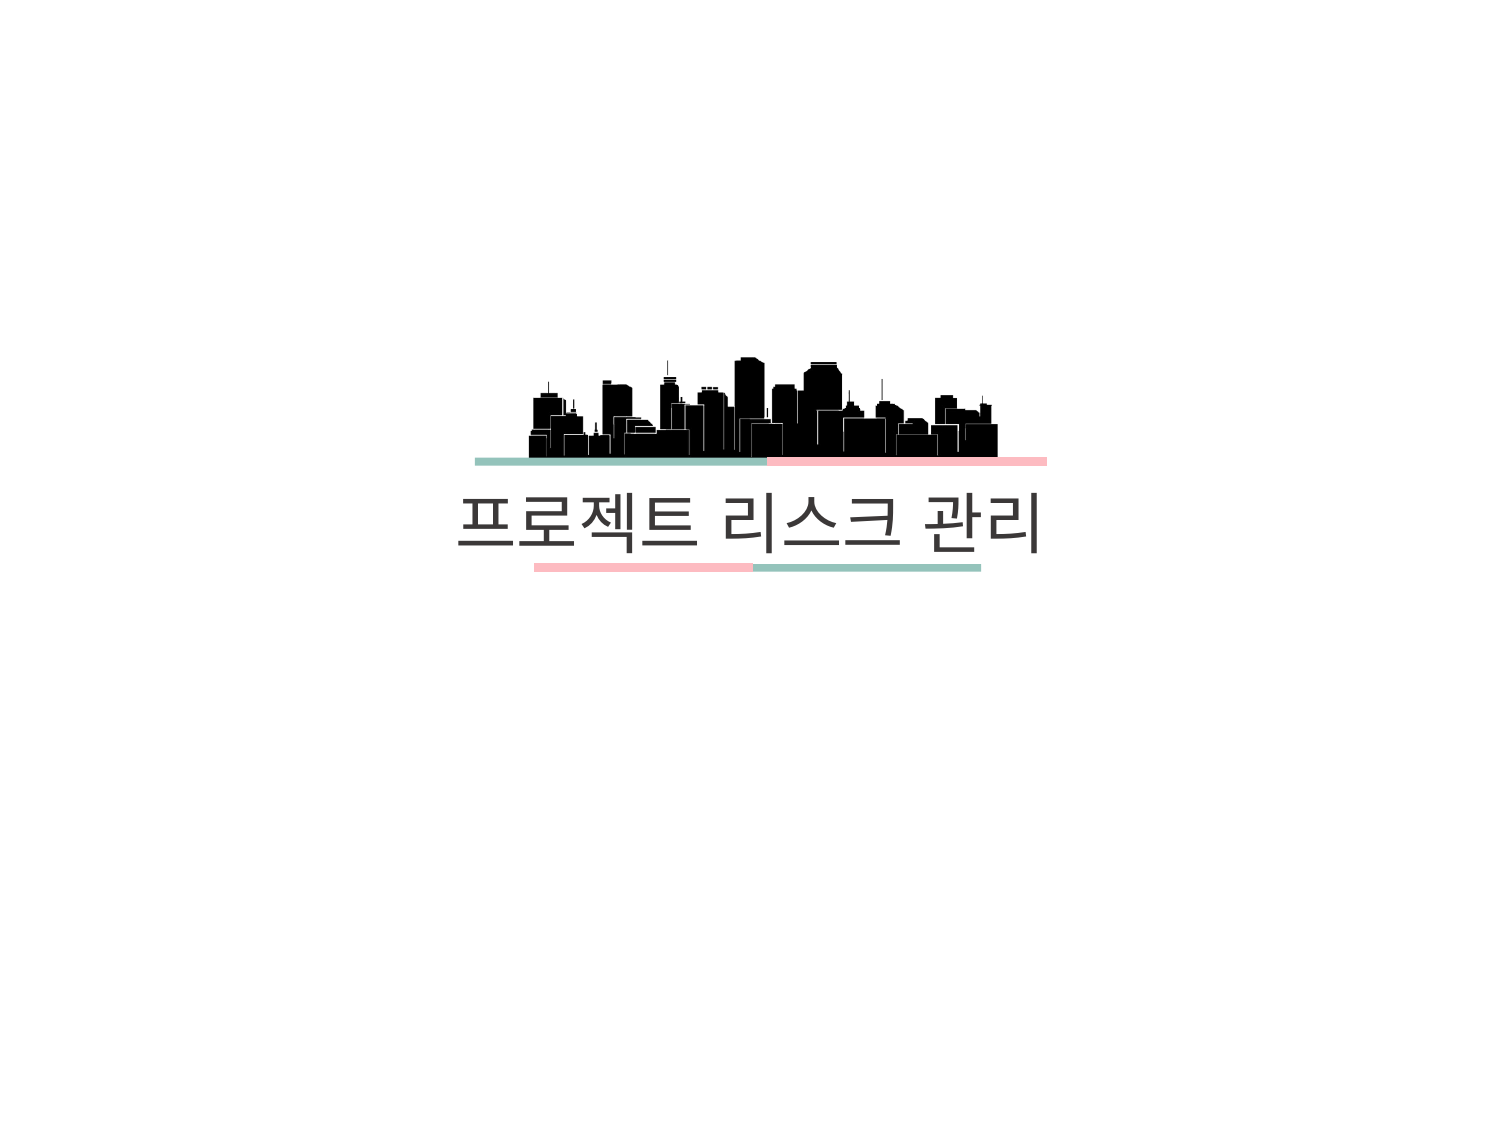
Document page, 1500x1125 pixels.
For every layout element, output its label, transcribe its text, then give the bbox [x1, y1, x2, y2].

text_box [474, 457, 1046, 466]
text_box 프로젝트 리스크 관리 [0, 475, 1500, 569]
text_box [535, 564, 982, 572]
picture [525, 348, 998, 457]
